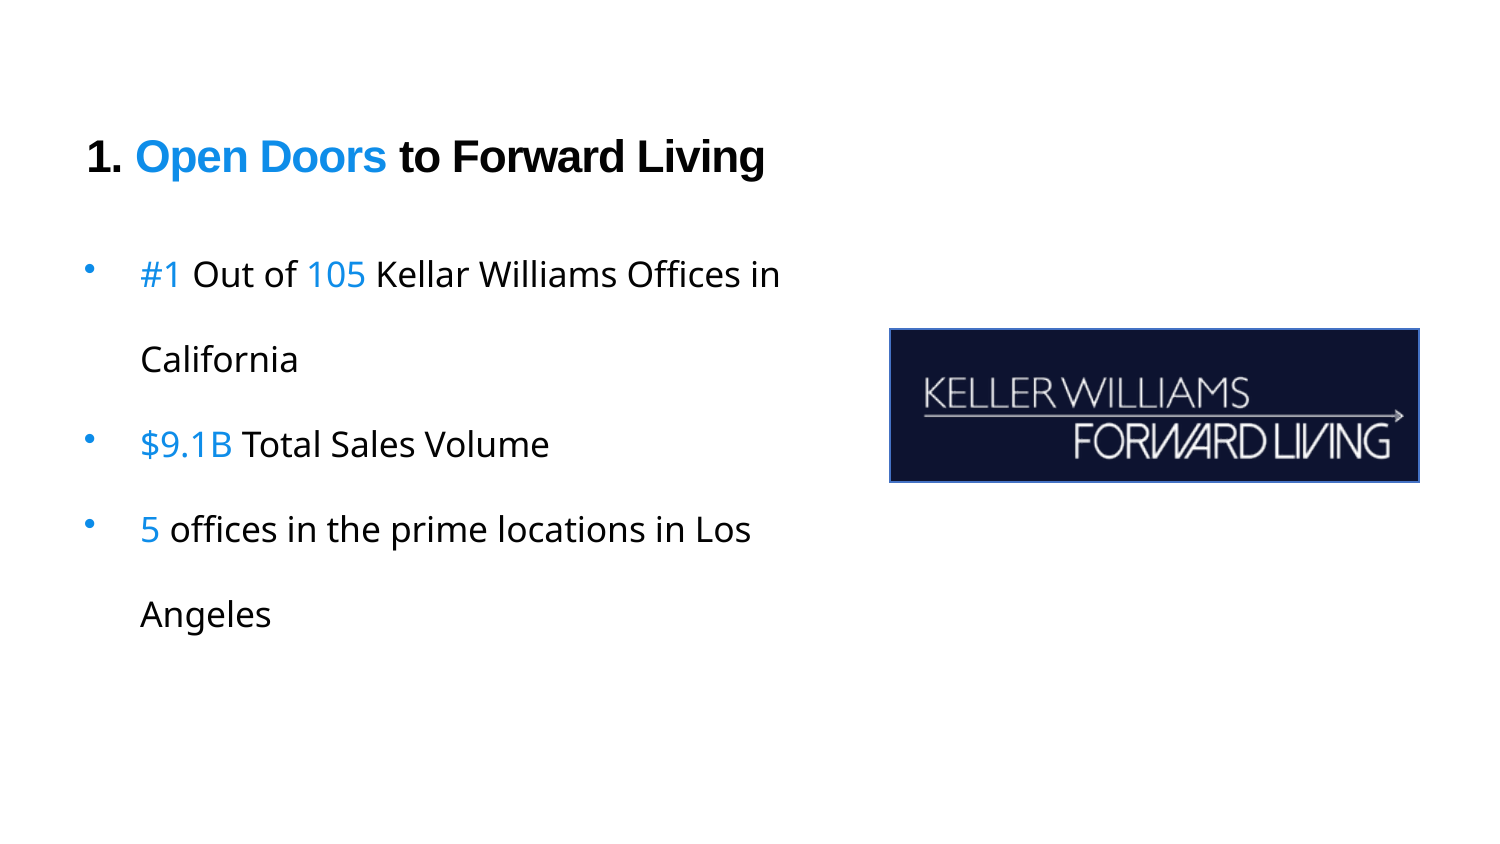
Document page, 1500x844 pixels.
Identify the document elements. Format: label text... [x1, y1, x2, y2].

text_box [889, 328, 1430, 482]
text_box 1. Open Doors to Forward Living [78, 118, 890, 190]
text_box #1 Out of 105 Kellar Williams Offices in California $9.1B Total Sales Volume 5 offices in the prime locations in Los Angeles [76, 201, 815, 642]
